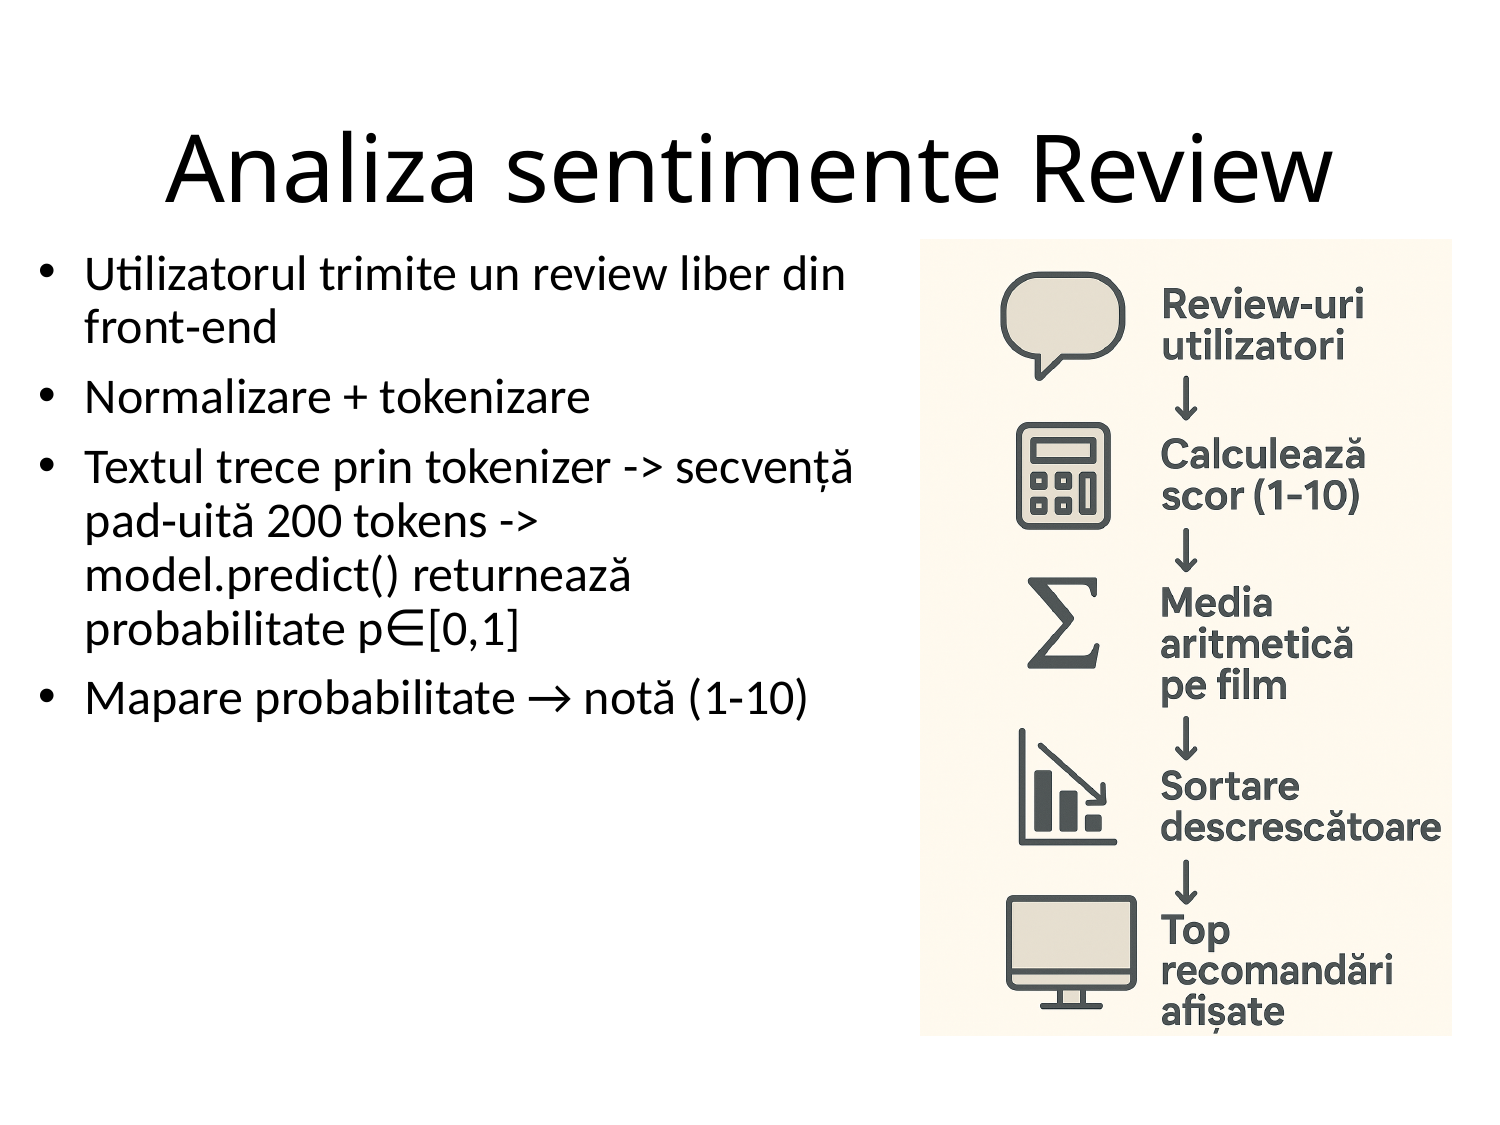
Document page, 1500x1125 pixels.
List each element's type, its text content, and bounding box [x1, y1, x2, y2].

picture [920, 239, 1452, 1036]
title Analiza sentimente Review [112, 69, 1388, 231]
subtitle Utilizatorul trimite un review liber din front‑end Normalizare + tokenizare Textul trece prin tokenizer -> secvență pad‑uită 200 tokens -> model.predict() returnează probabilitate p∈[0,1] Mapare probabilitate → notă (1‑10) [23, 239, 870, 925]
